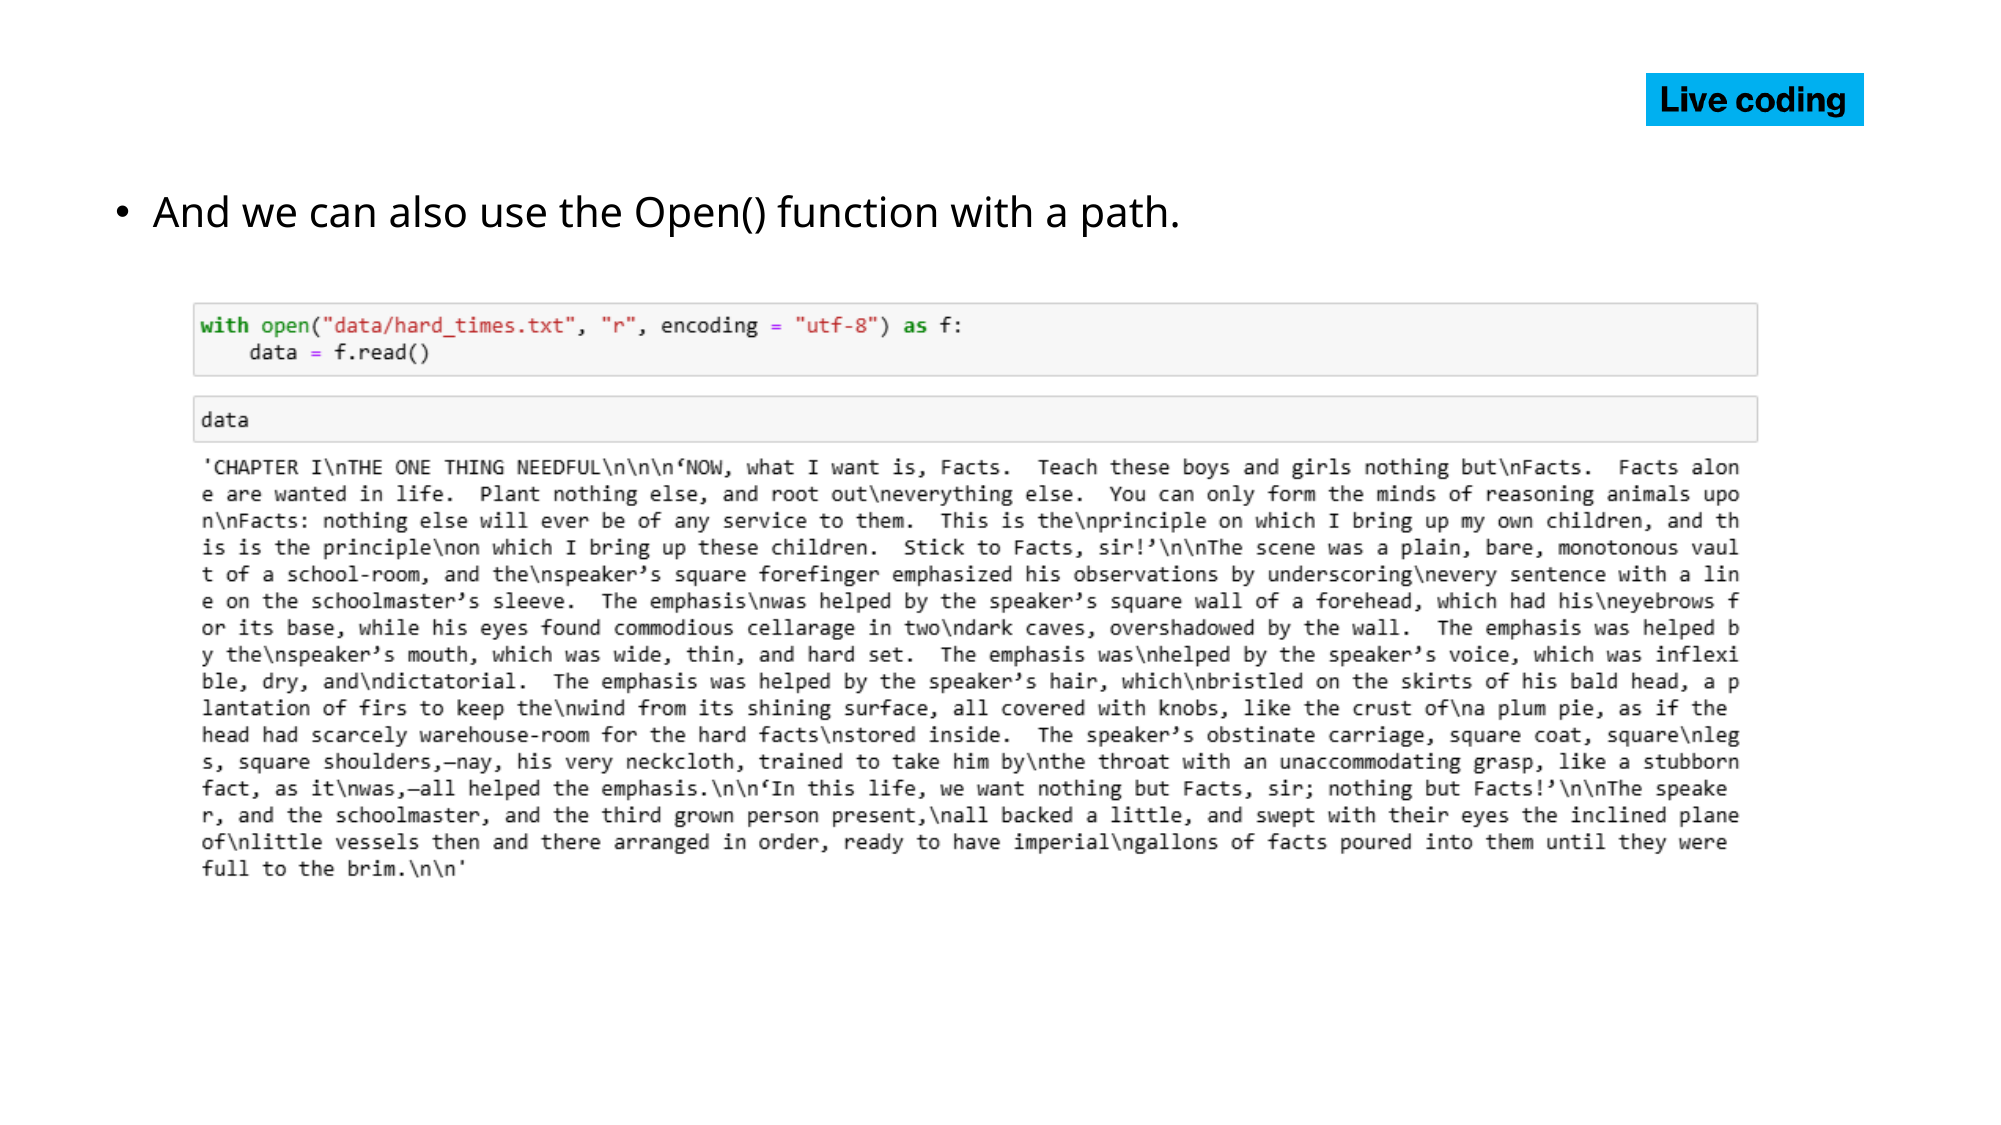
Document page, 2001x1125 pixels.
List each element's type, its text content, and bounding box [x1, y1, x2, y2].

picture [186, 295, 1768, 896]
picture [1638, 68, 1867, 141]
list And we can also use the Open() function with a path. [100, 168, 1849, 1035]
